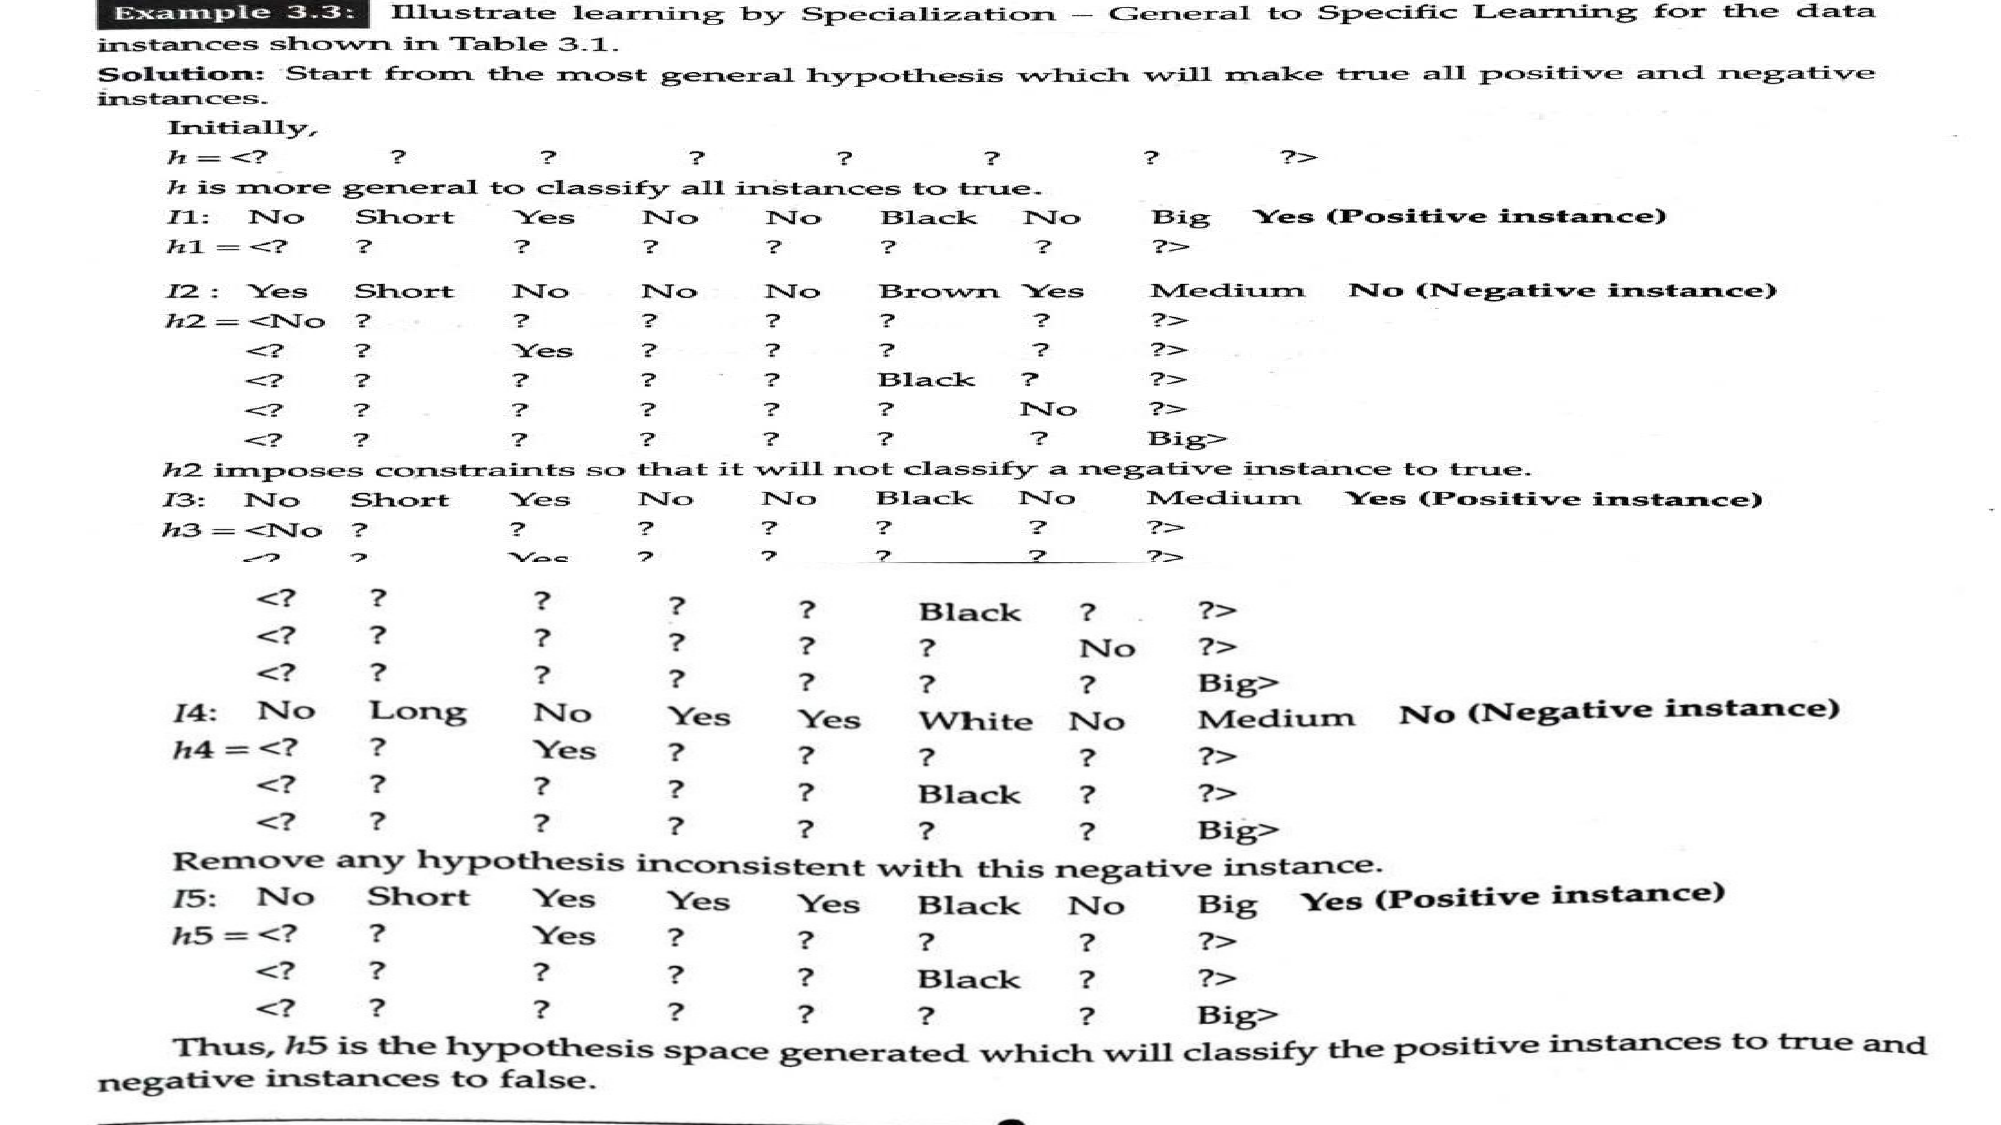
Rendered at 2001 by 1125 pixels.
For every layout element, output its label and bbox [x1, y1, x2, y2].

text_box [29, 0, 1997, 1125]
